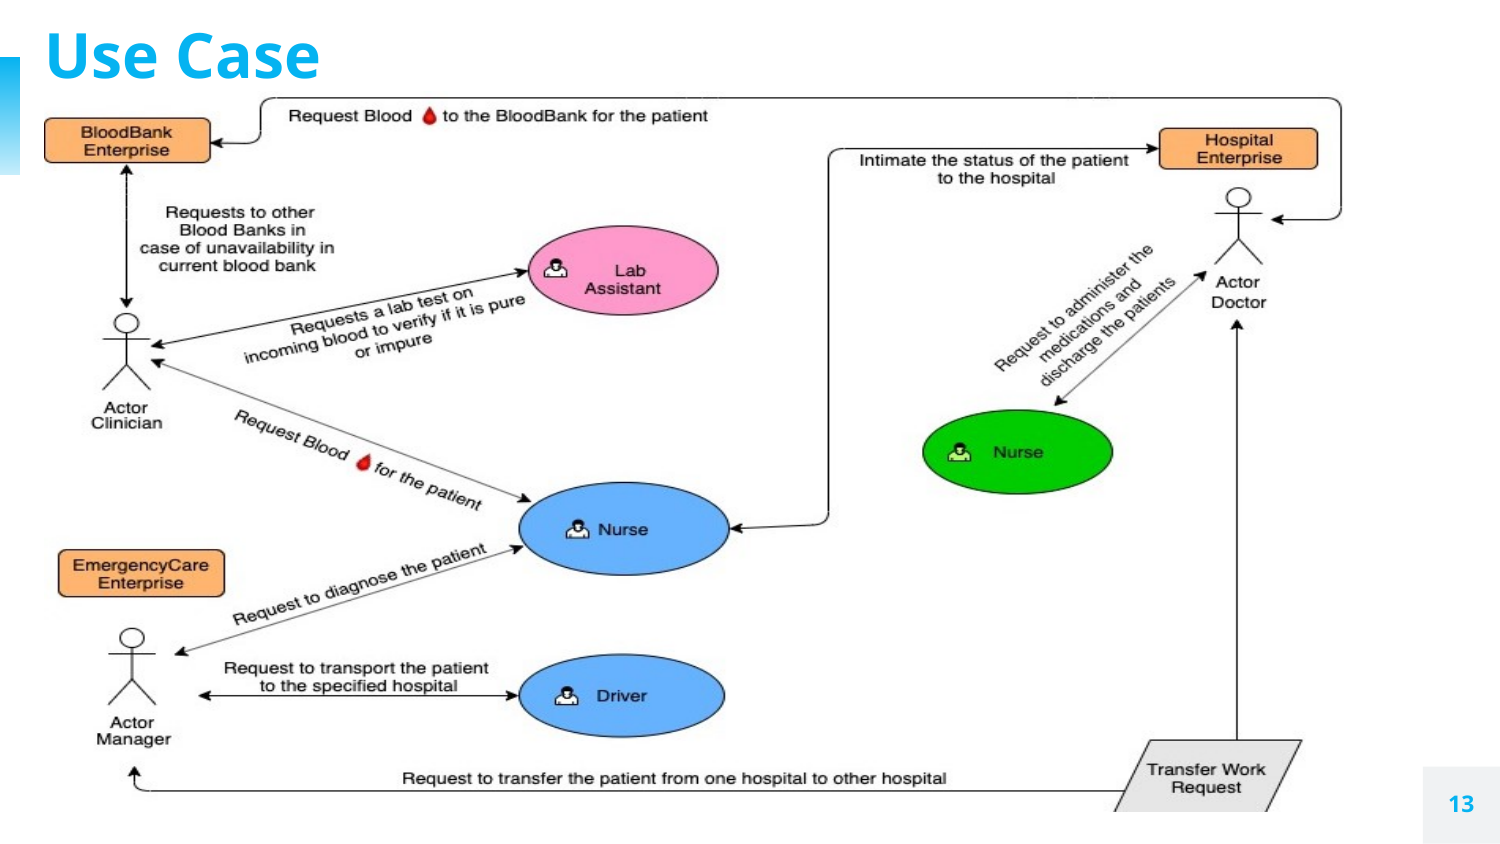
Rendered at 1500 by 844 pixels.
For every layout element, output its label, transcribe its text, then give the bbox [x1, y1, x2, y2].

title Use Case [44, 0, 1435, 117]
slide_number 13 [1422, 766, 1500, 844]
picture [44, 91, 1380, 812]
